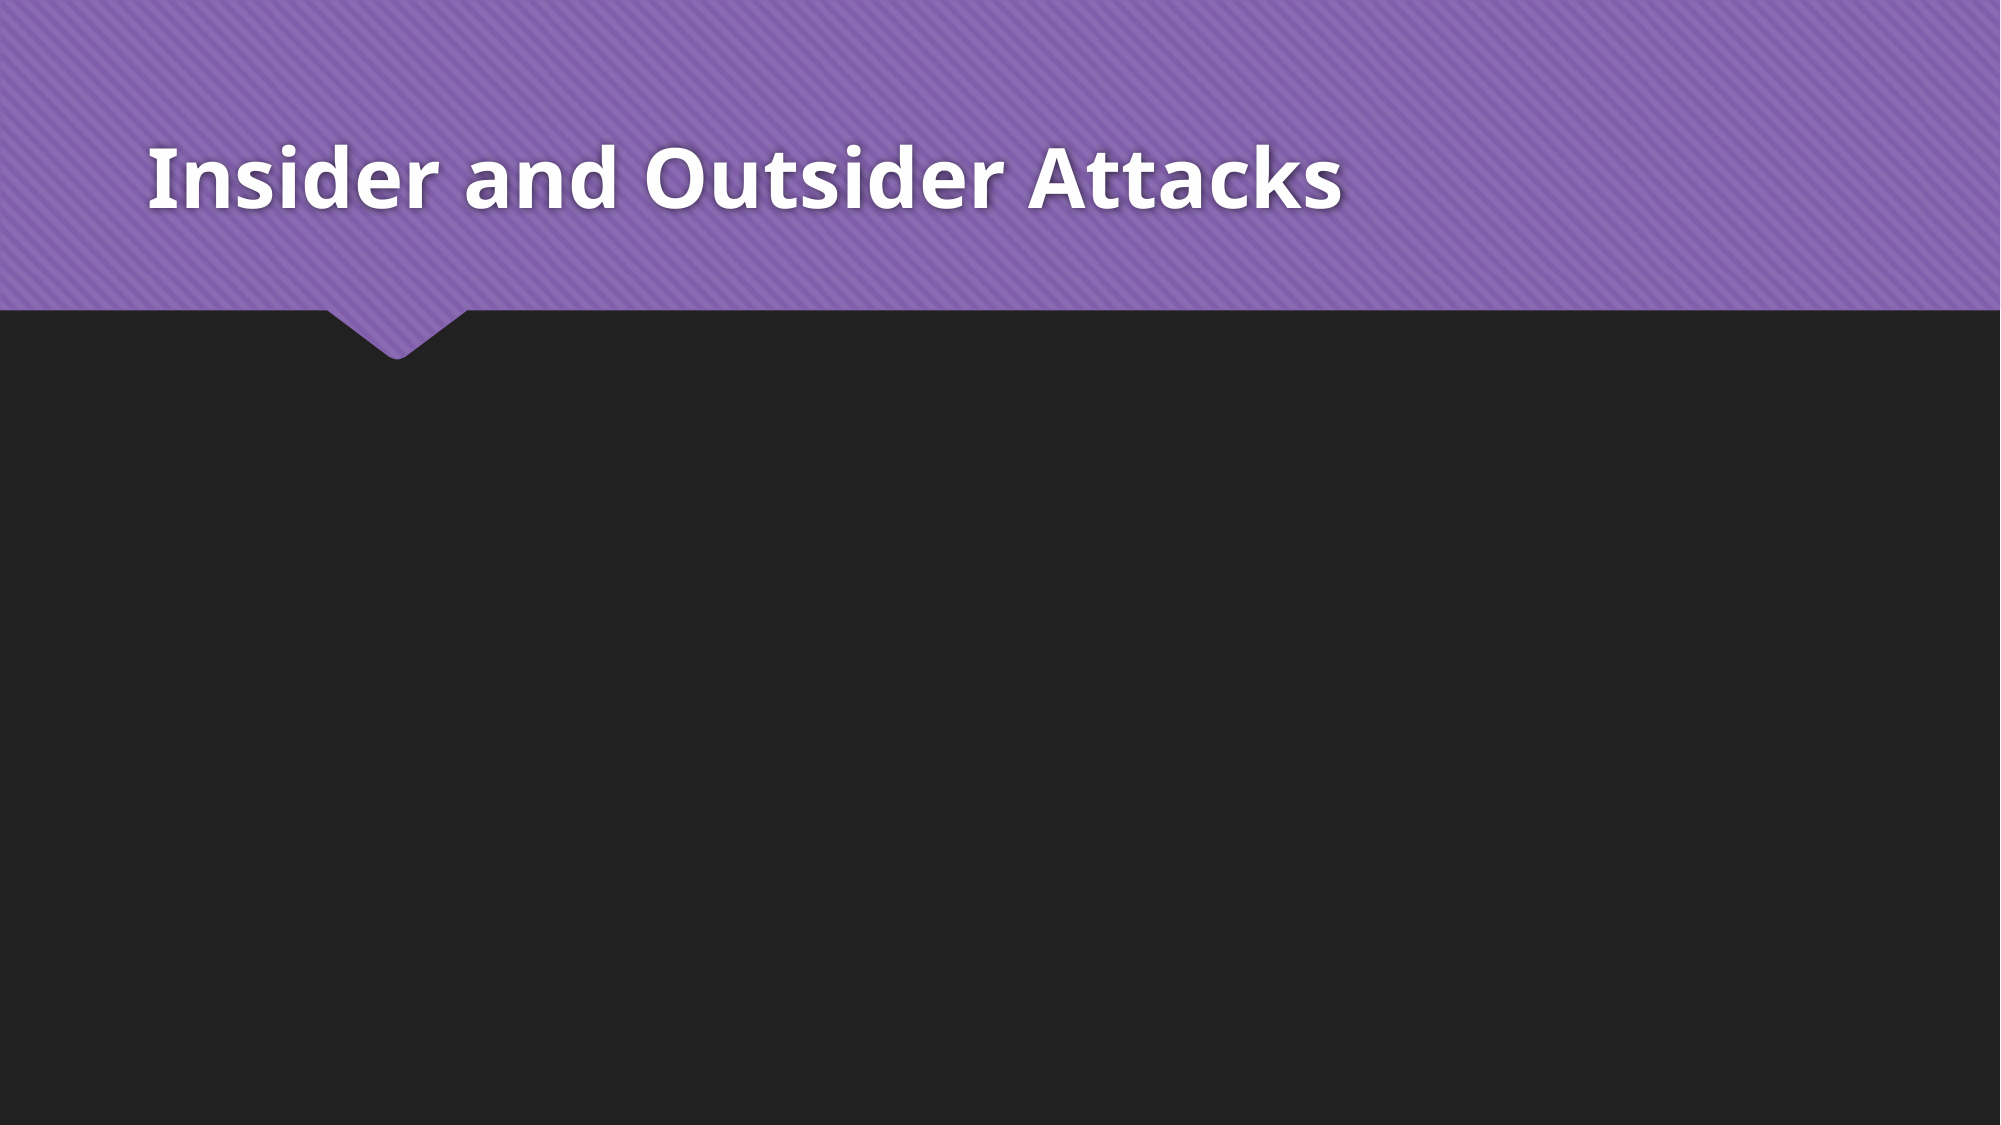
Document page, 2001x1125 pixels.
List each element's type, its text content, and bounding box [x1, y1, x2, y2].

title Insider and Outsider Attacks [132, 73, 1868, 233]
